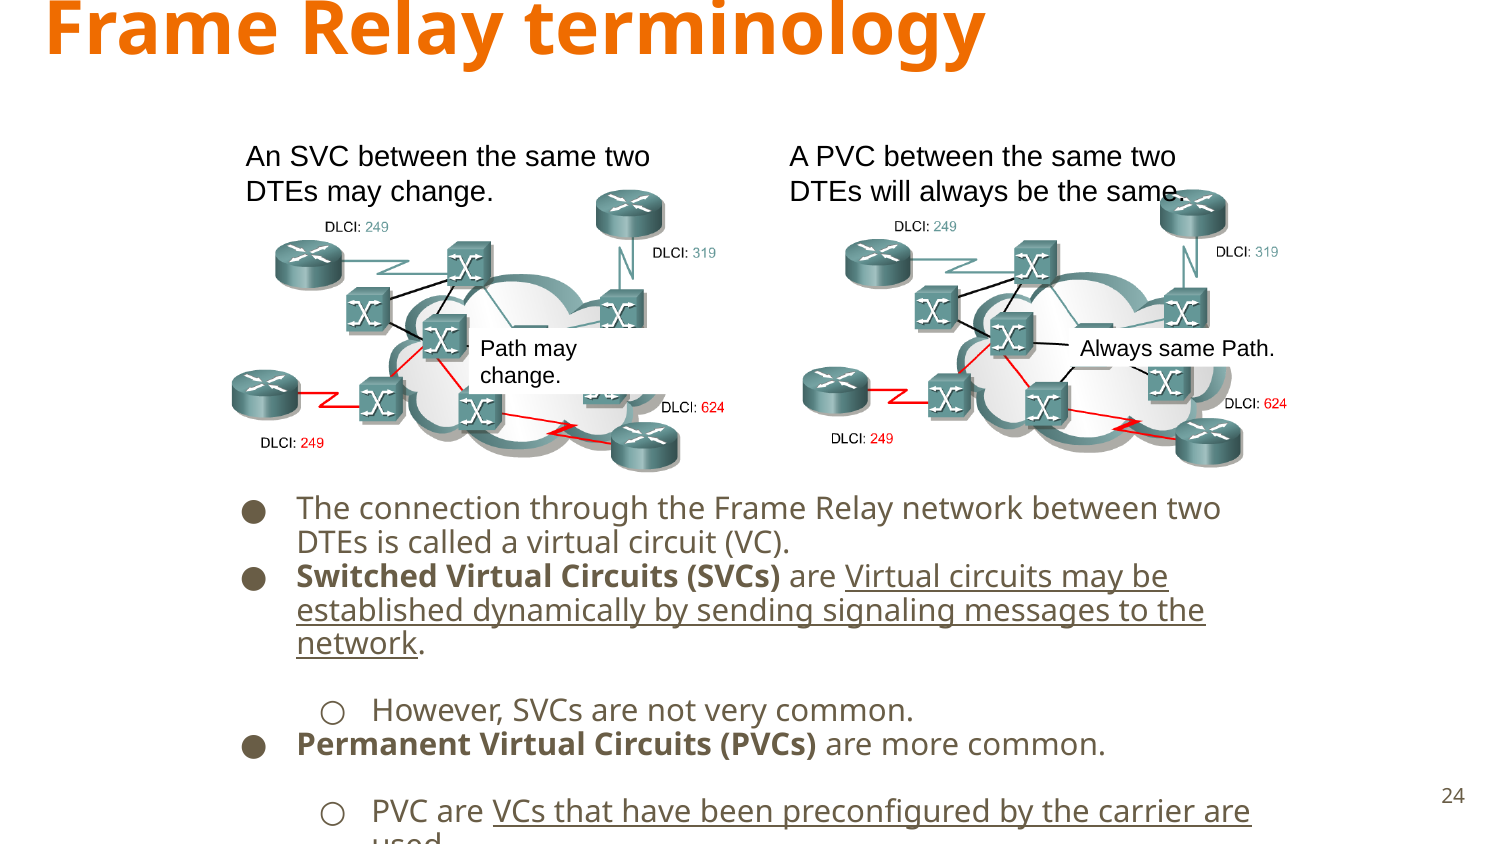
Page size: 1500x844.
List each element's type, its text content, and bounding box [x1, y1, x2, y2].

list The connection through the Frame Relay network between two DTEs is called a virtual circuit (VC). Switched Virtual Circuits (SVCs) are Virtual circuits may be established dynamically by sending signaling messages to the network. However, SVCs are not very common. Permanent Virtual Circuits (PVCs) are more common. PVC are VCs that have been preconfigured by the carrier are used. The switching information for a VC is stored in the memory of the switch. [206, 478, 1285, 816]
title Frame Relay terminology [28, 0, 1322, 128]
text_box A PVC between the same two DTEs will always be the same. [778, 131, 1210, 213]
picture [224, 187, 732, 477]
slide_number 24 [1389, 764, 1480, 830]
text_box An SVC between the same two DTEs may change. [234, 131, 666, 185]
picture [796, 187, 1294, 472]
